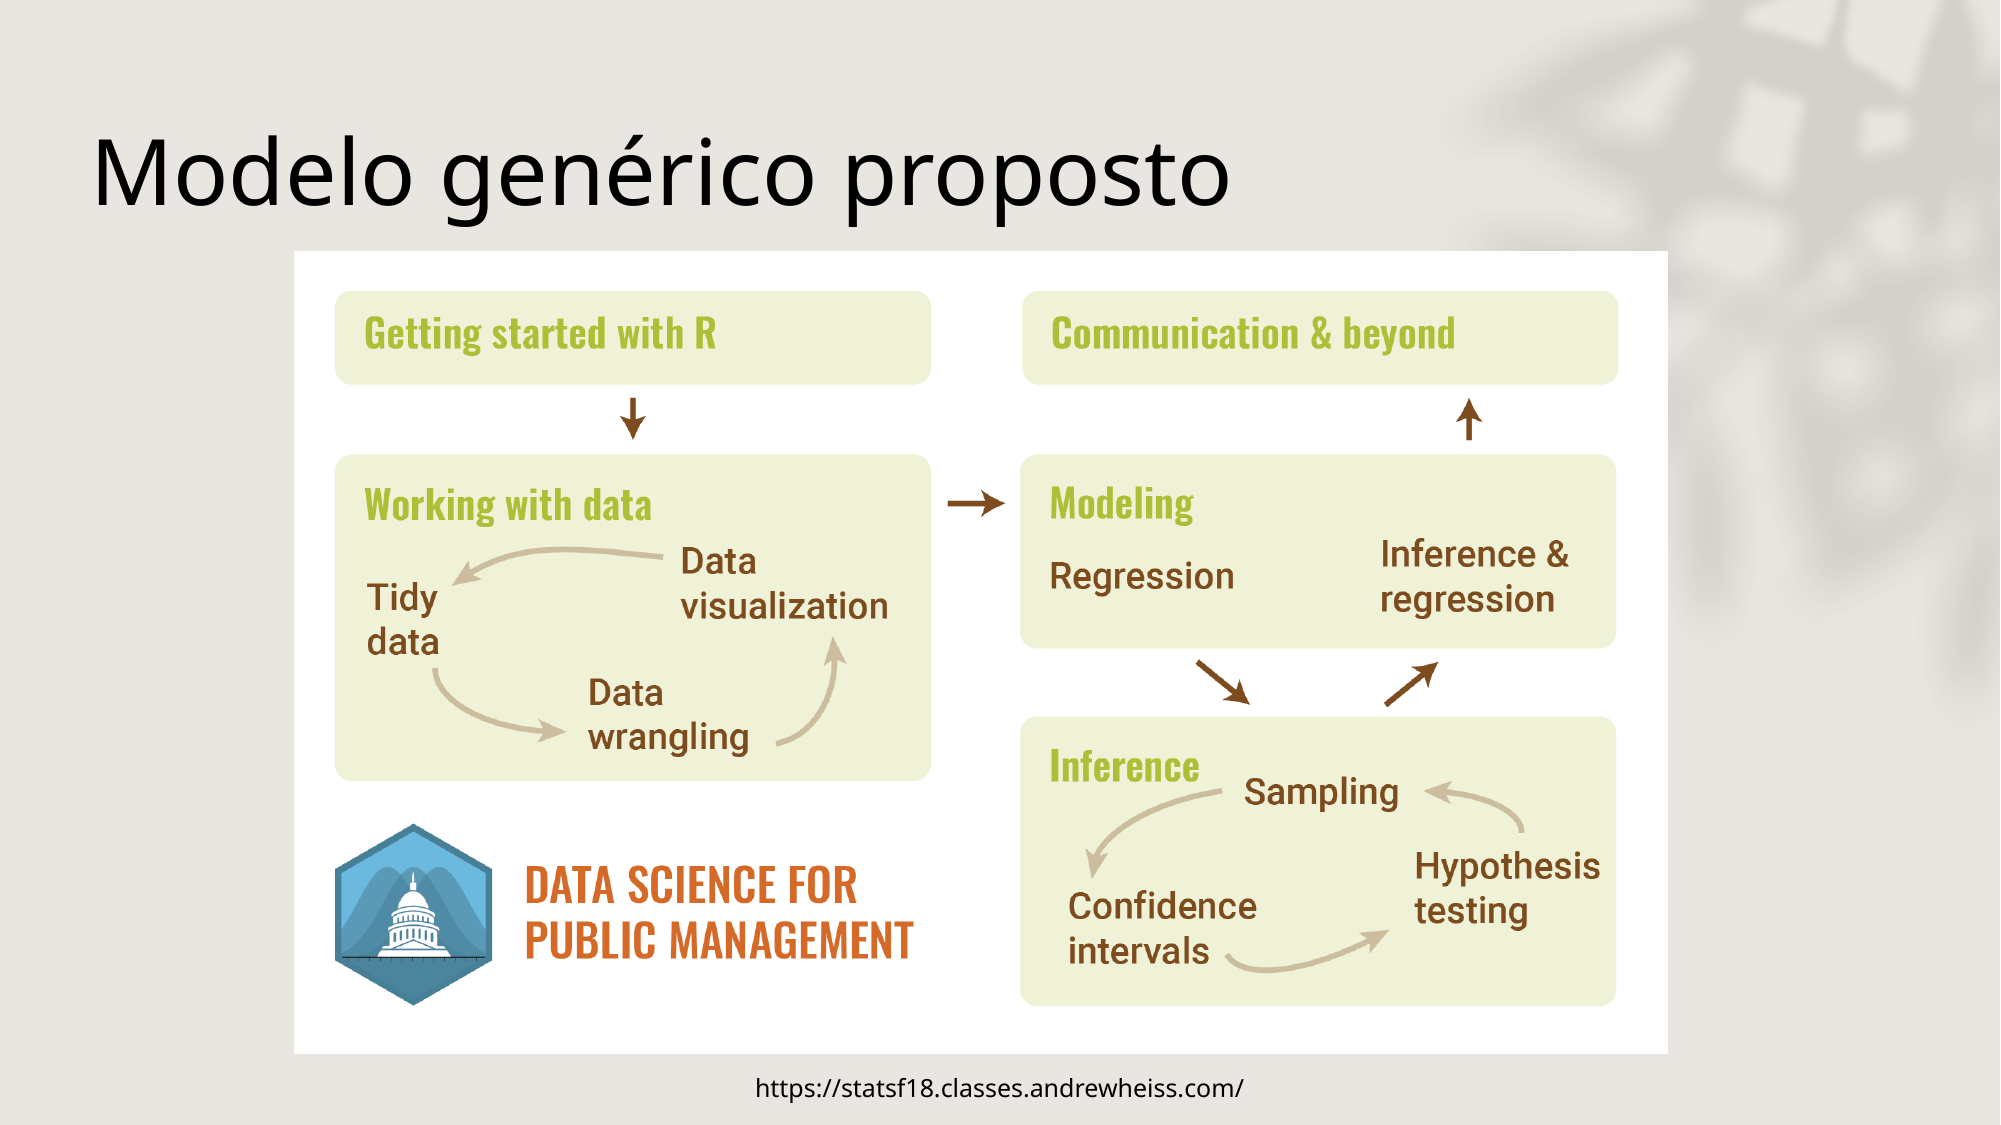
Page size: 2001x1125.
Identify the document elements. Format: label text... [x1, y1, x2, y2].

text_box https://statsf18.classes.andrewheiss.com/ [740, 1065, 1260, 1110]
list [294, 251, 1668, 1054]
title Modelo genérico proposto [75, 60, 1863, 278]
